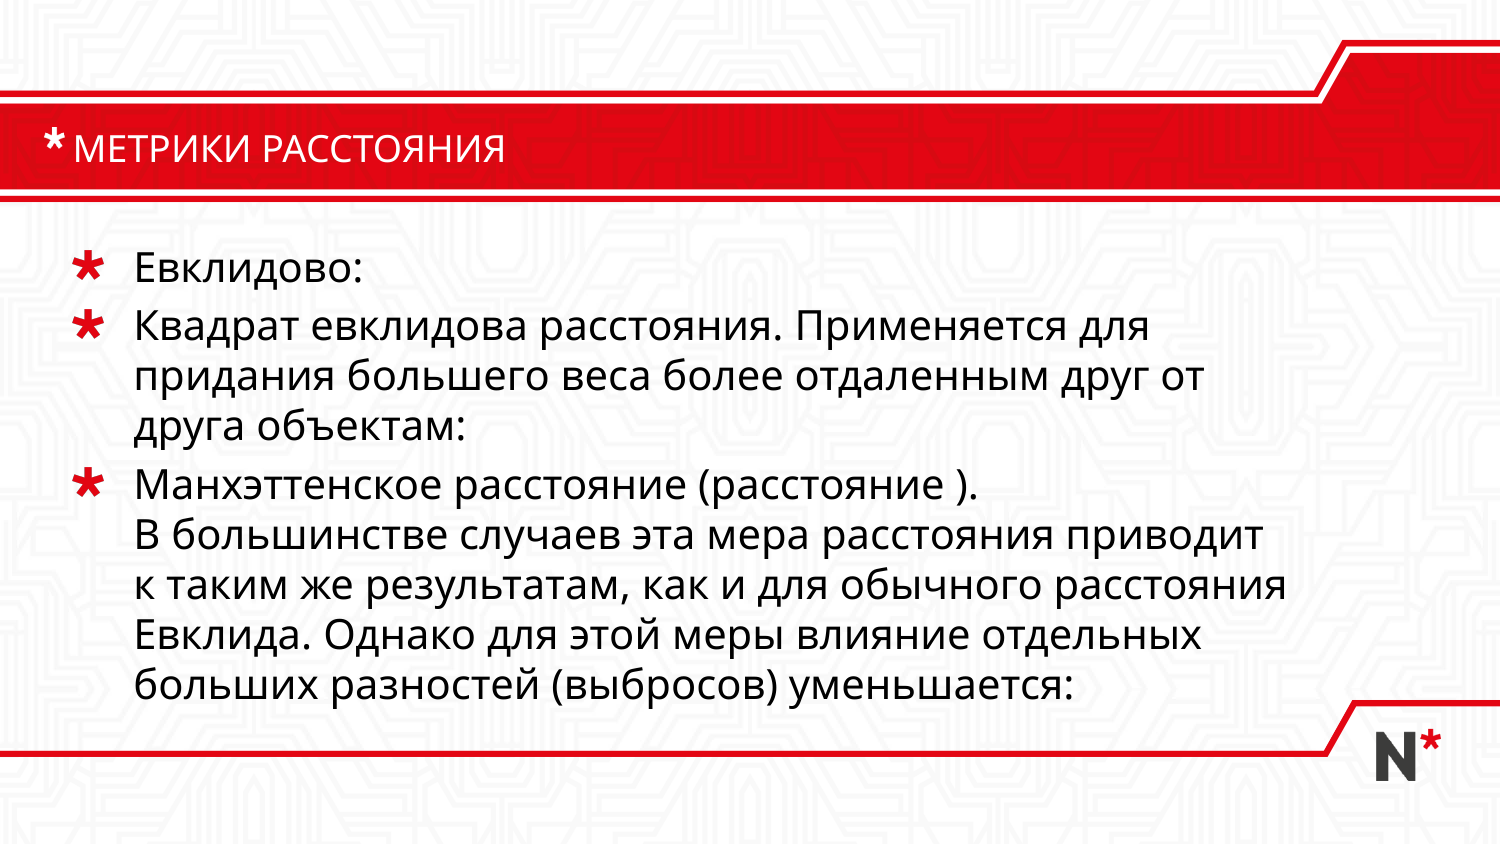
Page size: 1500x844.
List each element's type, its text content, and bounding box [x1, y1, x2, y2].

title МЕТРИКИ РАССТОЯНИЯ [57, 117, 1329, 179]
picture [0, 0, 1500, 844]
